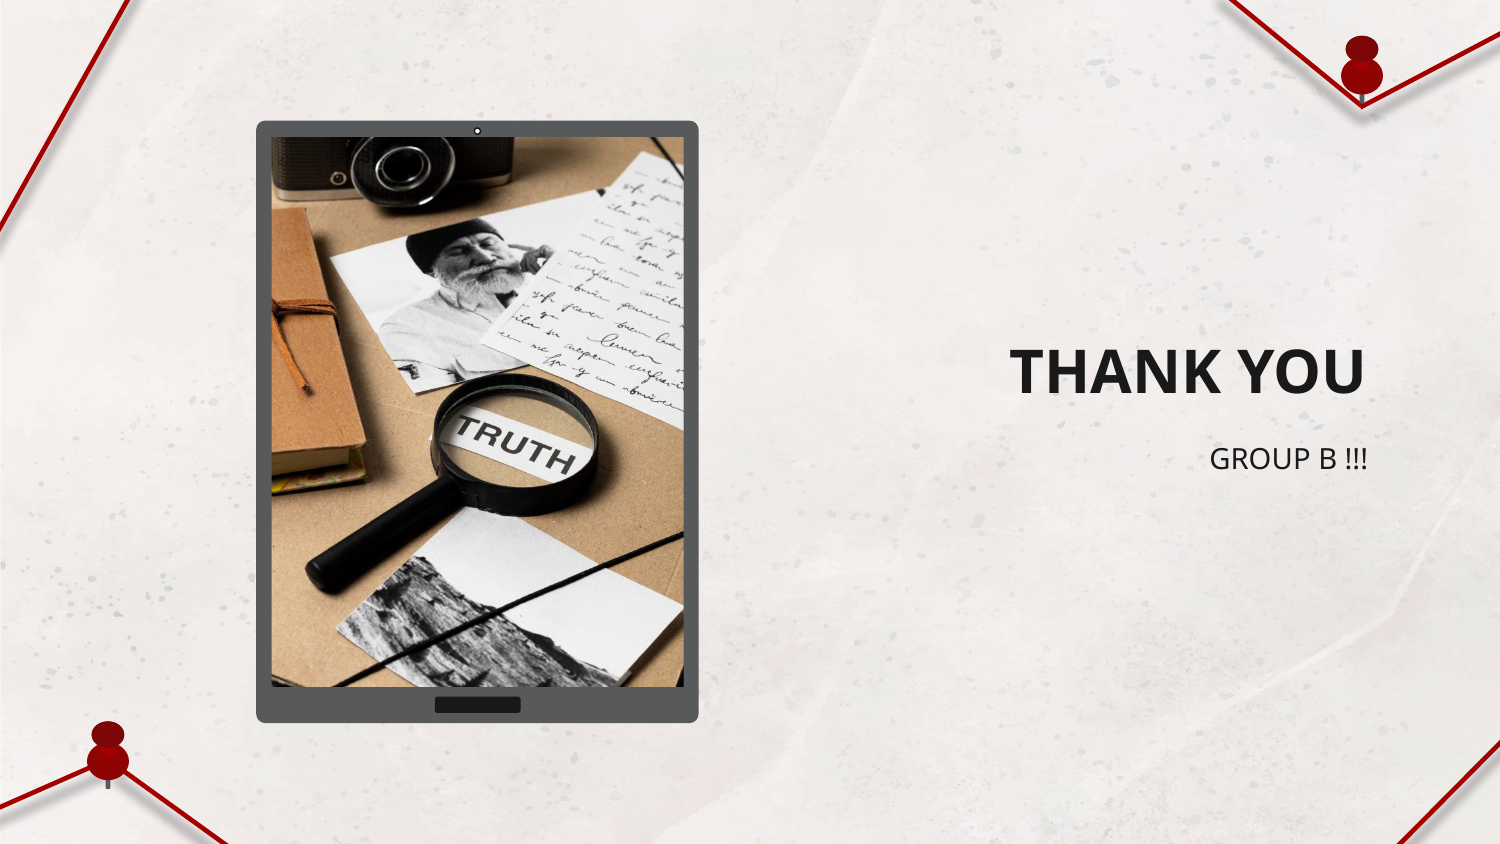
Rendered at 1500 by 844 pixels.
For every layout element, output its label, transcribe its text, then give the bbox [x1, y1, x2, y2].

title THANK YOU [793, 246, 1383, 420]
subtitle GROUP B !!! [793, 420, 1383, 598]
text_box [255, 120, 699, 724]
picture [271, 137, 685, 687]
